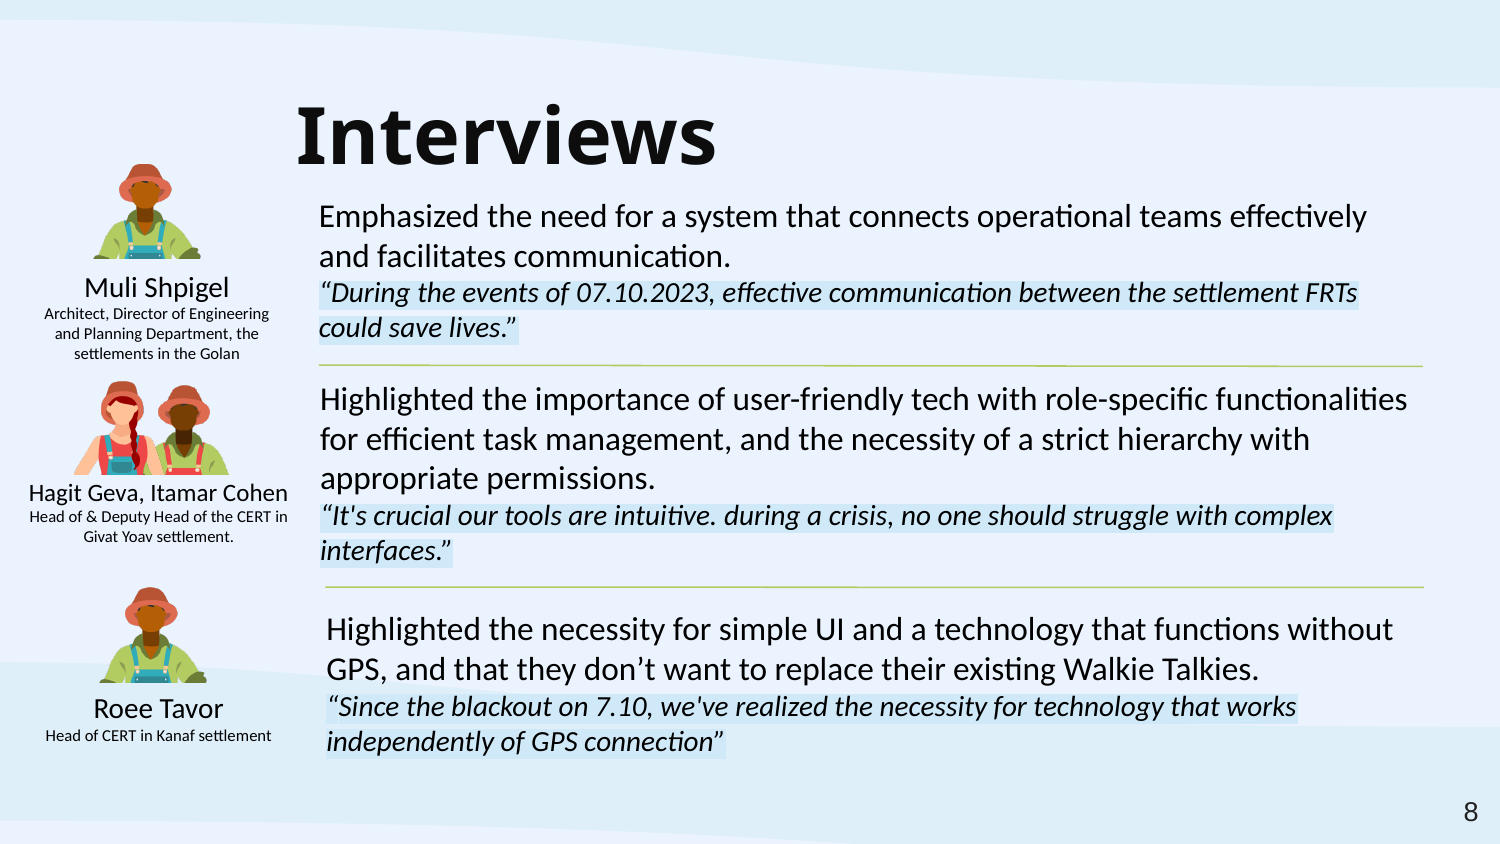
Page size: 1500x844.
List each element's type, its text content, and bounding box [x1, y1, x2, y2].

text_box Highlighted the necessity for simple UI and a technology that functions without GPS, and that they don’t want to replace their existing Walkie Talkies. “Since the blackout on 7.10, we've realized the necessity for technology that works independently of GPS connection” [311, 599, 1462, 835]
text_box [0, 0, 1500, 844]
picture [73, 381, 250, 476]
text_box Muli Shpigel Architect, Director of Engineering and Planning Department, the settlements in the Golan [25, 260, 289, 441]
slide_number ‹#› [1403, 779, 1494, 844]
picture [83, 587, 222, 683]
text_box Hagit Geva, Itamar Cohen Head of & Deputy Head of the CERT in Givat Yoav settlement. [0, 468, 304, 604]
title Interviews [233, 70, 781, 164]
text_box Roee Tavor Head of CERT in Kanaf settlement [27, 682, 291, 844]
text_box Highlighted the importance of user-friendly tech with role-specific functionalities for efficient task management, and the necessity of a strict hierarchy with appropriate permissions. “It's crucial our tools are intuitive. during a crisis, no one should struggle with complex interfaces.” [304, 369, 1456, 644]
picture [77, 163, 216, 259]
text_box Emphasized the need for a system that connects operational teams effectively and facilitates communication. “During the events of 07.10.2023, effective communication between the settlement FRTs could save lives.” [303, 186, 1423, 422]
